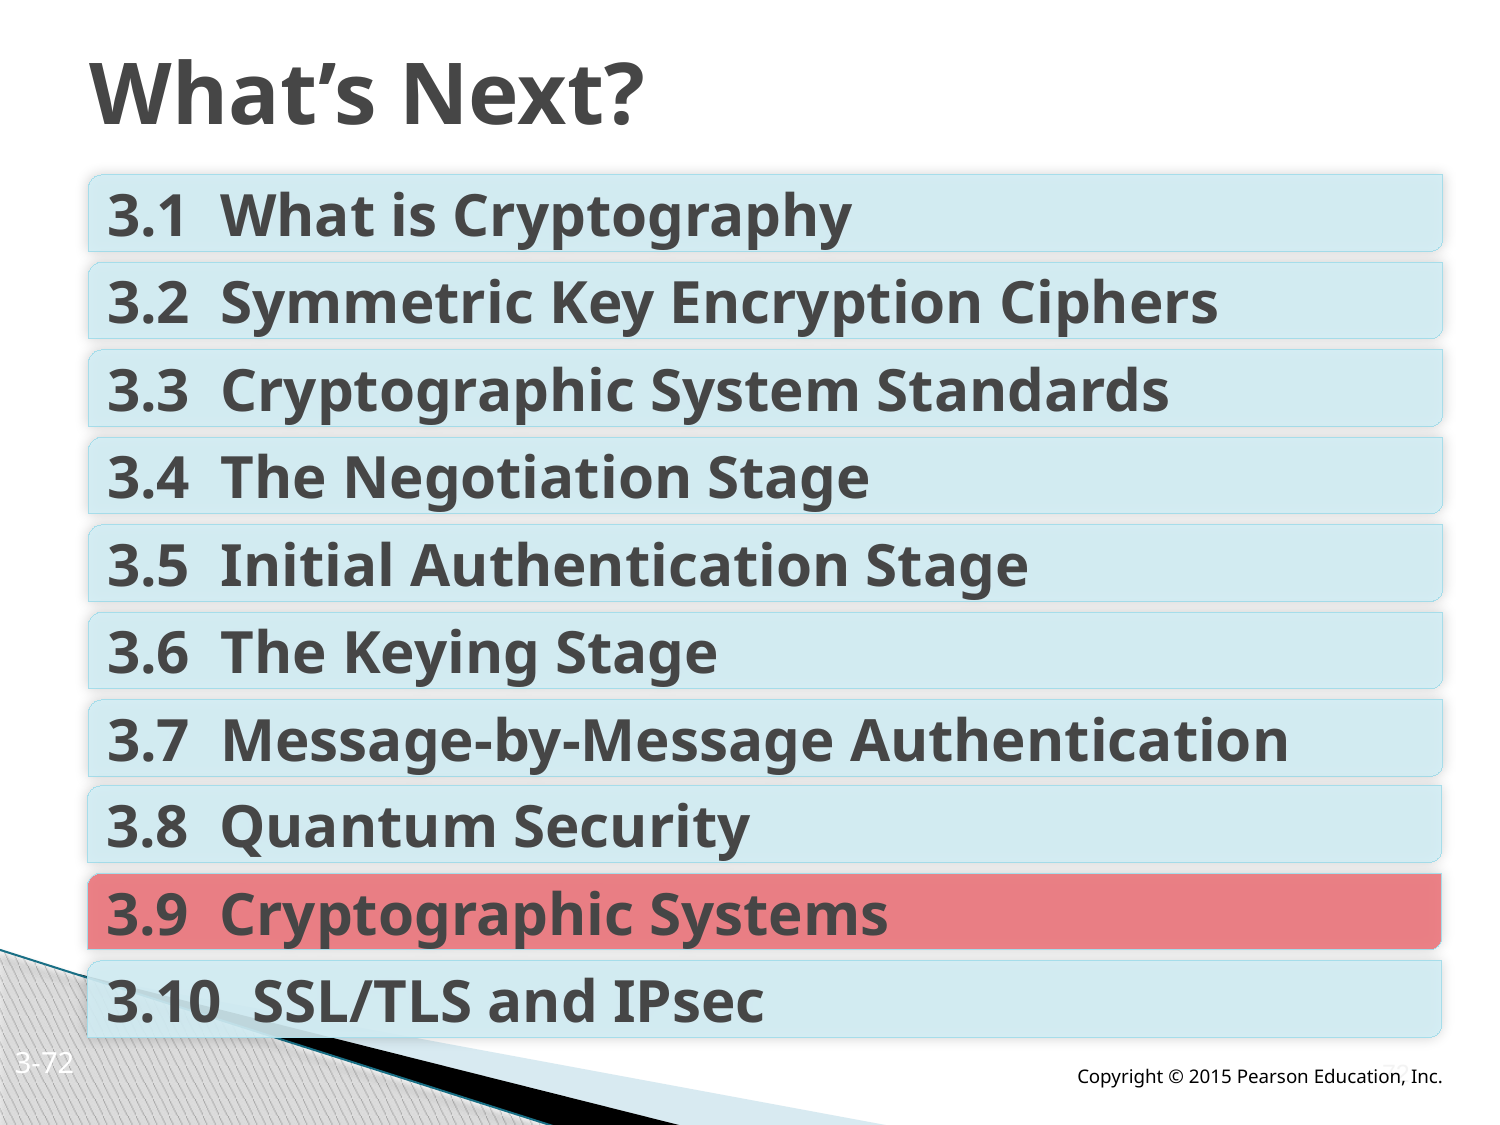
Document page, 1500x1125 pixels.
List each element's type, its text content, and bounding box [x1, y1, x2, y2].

text_box 3.1 What is Cryptography [88, 174, 1443, 252]
text_box 3.4 The Negotiation Stage [88, 437, 1443, 514]
text_box 3.7 Message-by-Message Authentication [88, 699, 1443, 777]
text_box 3.3 Cryptographic System Standards [88, 349, 1443, 427]
slide_number 3-71 [0, 1037, 175, 1100]
text_box 3.5 Initial Authentication Stage [88, 524, 1443, 602]
text_box 3.10 SSL/TLS and IPsec [87, 960, 1442, 1038]
title What’s Next? [75, 24, 1425, 155]
text_box 3.8 Quantum Security [87, 785, 1442, 863]
text_box 3.2 Symmetric Key Encryption Ciphers [88, 262, 1443, 339]
text_box 3.9 Cryptographic Systems [87, 873, 1442, 950]
text_box 3.6 The Keying Stage [88, 612, 1443, 689]
